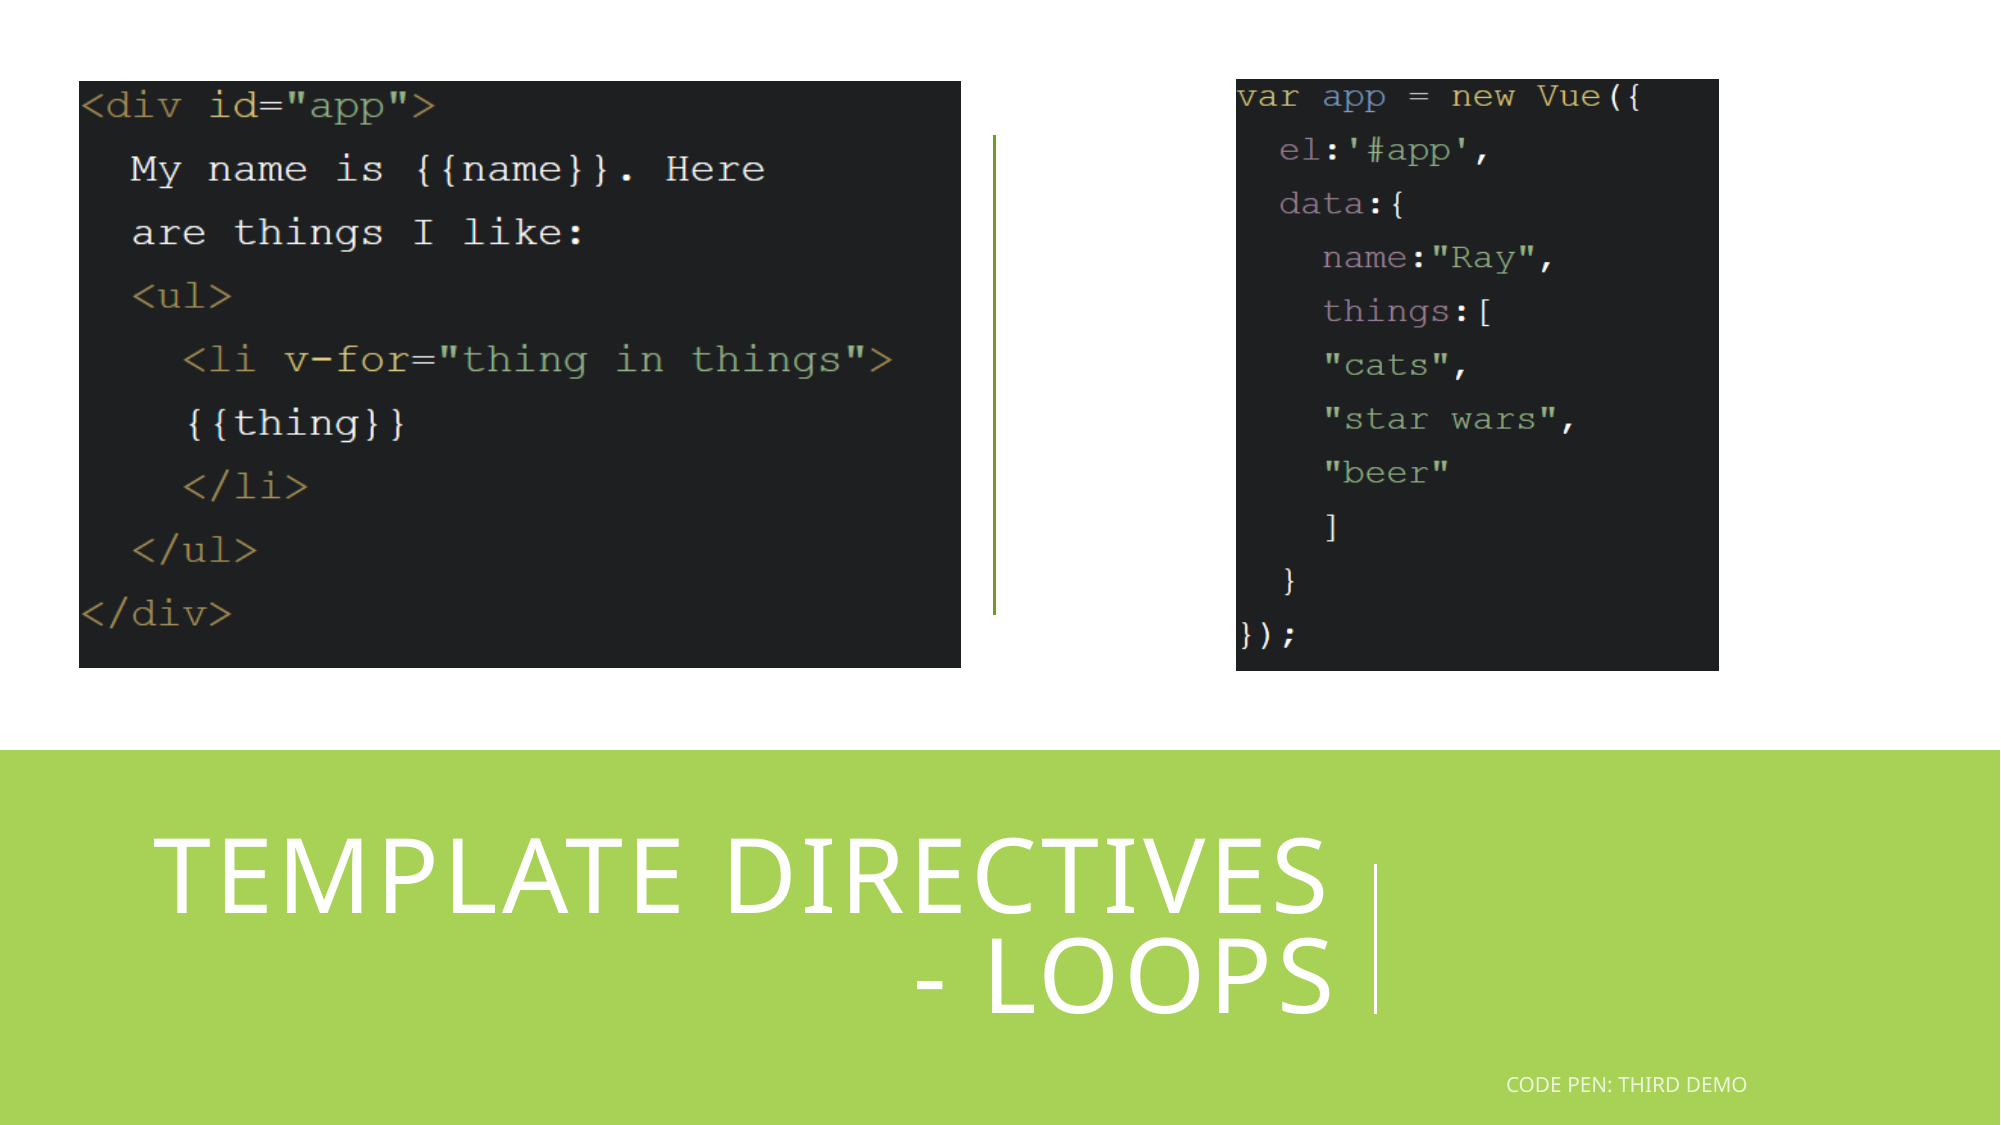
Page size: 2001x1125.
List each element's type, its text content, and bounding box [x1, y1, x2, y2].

text_box [0, 751, 2000, 1125]
picture [79, 81, 961, 669]
picture [1236, 79, 1720, 671]
text_box [0, 0, 2000, 751]
title Template Directives - Loops [75, 813, 1350, 1054]
footer Code Pen: Third Demo [794, 1061, 1763, 1107]
